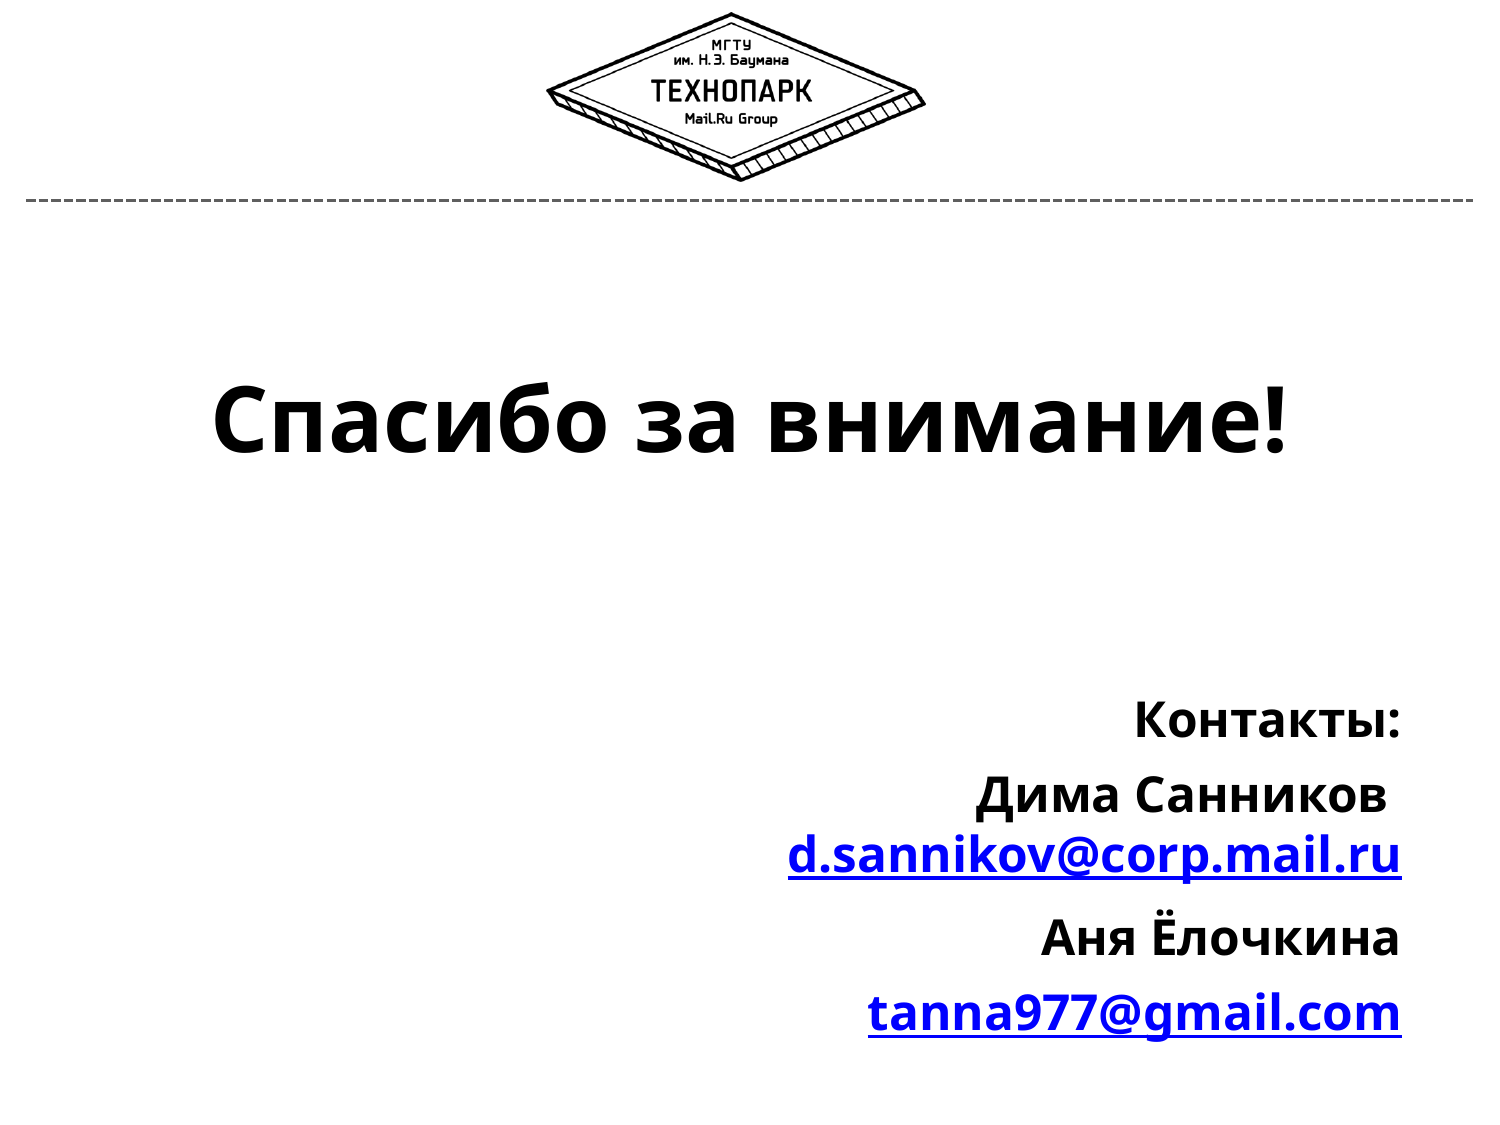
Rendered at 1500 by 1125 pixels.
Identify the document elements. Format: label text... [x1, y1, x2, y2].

picture [546, 12, 954, 182]
list Контакты: Дима Санников d.sannikov@corp.mail.ru Аня Ёлочкина tanna977@gmail.com [609, 680, 1417, 1057]
title Спасибо за внимание! [26, 364, 1473, 468]
